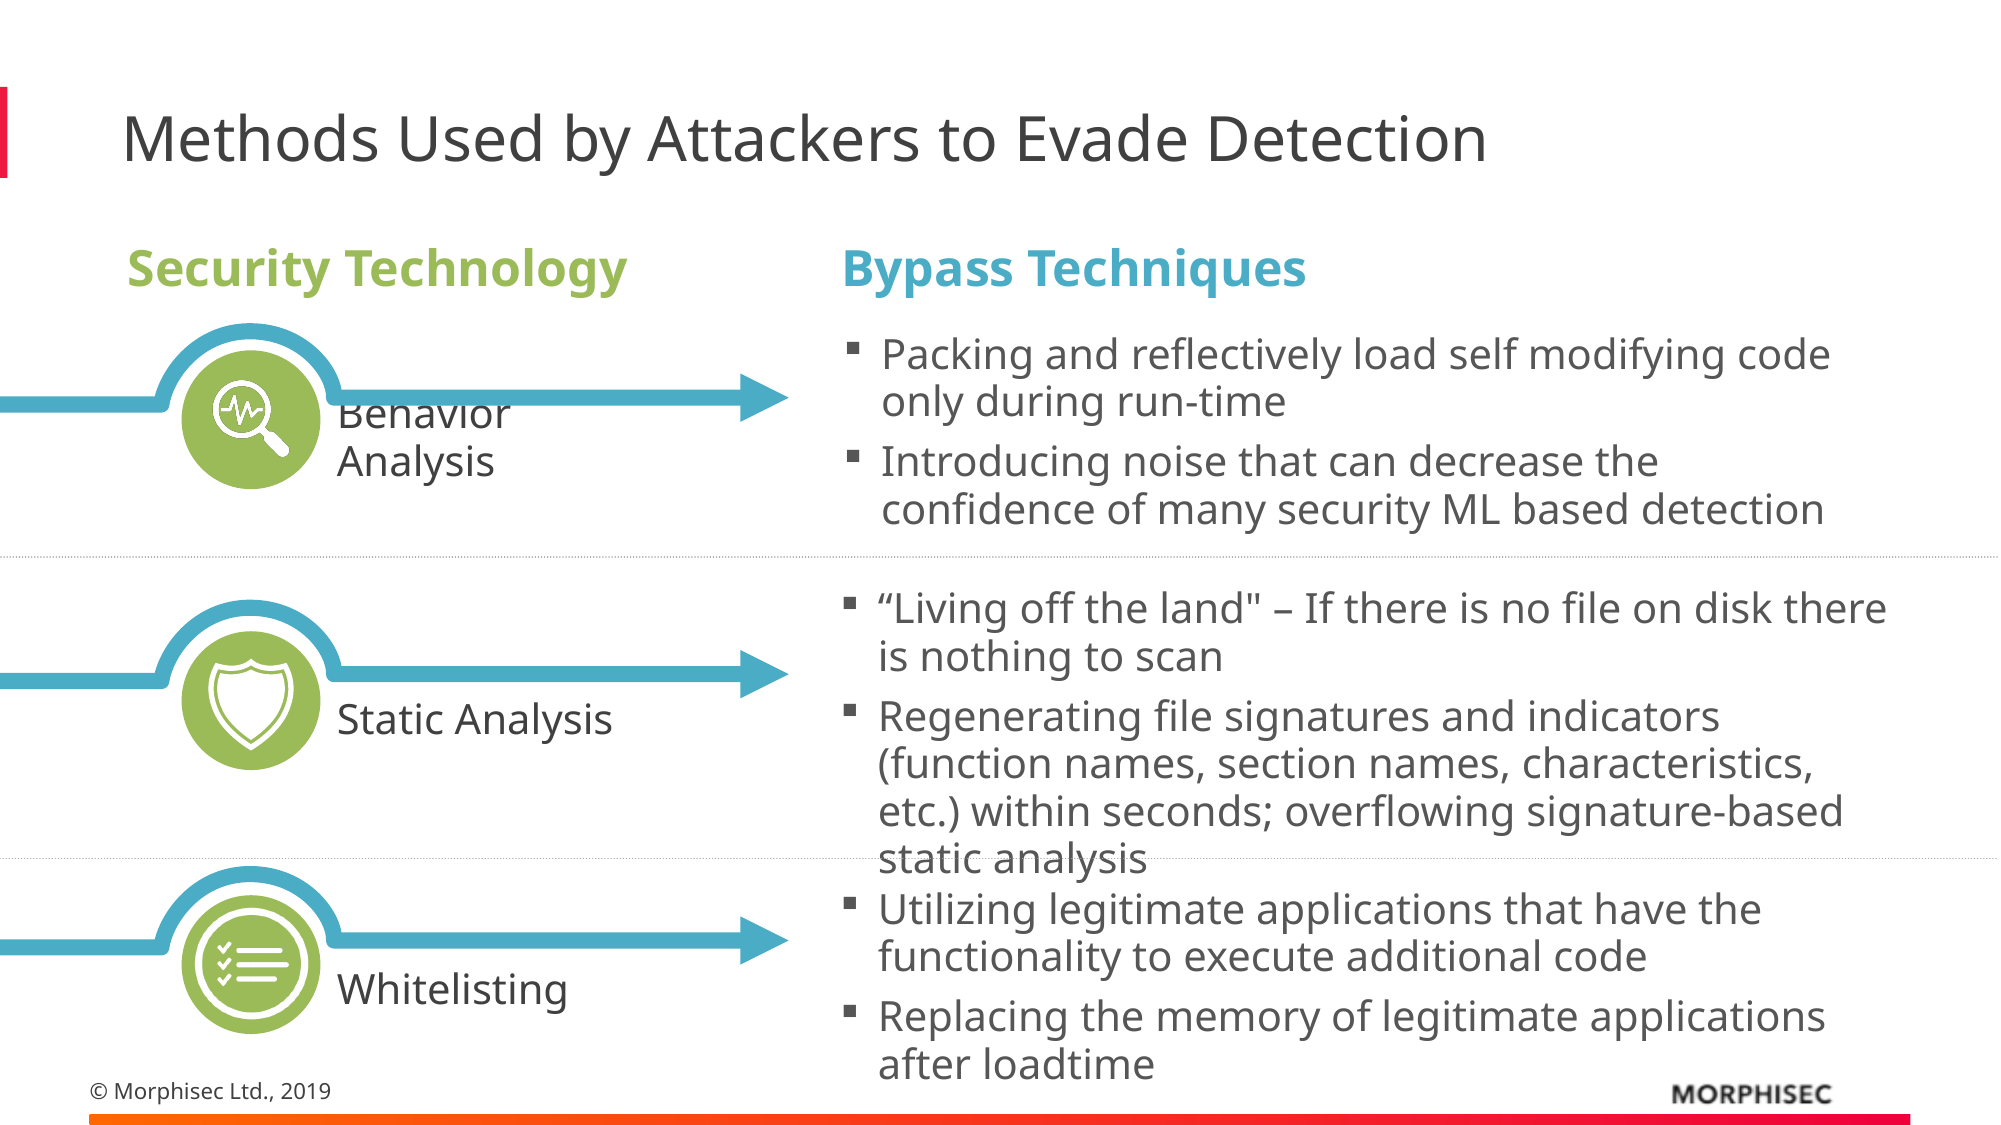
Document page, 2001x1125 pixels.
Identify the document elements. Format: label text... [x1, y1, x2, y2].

text_box [188, 606, 314, 631]
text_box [181, 631, 321, 771]
text_box [0, 362, 181, 406]
text_box Packing and reflectively load self modifying code only during run-time Introducing noise that can decrease the confidence of many security ML based detection [843, 323, 1895, 545]
text_box [321, 639, 789, 681]
list Bypass Techniques [841, 244, 1844, 306]
text_box [0, 638, 181, 683]
text_box Behavior Analysis [336, 399, 689, 484]
text_box [193, 330, 308, 350]
title Methods Used by Attackers to Evade Detection [106, 39, 1894, 244]
text_box Security Technology [127, 216, 722, 306]
text_box [191, 873, 311, 895]
text_box “Living off the land" – If there is no file on disk there is nothing to scan Regenerating file signatures and indicators (function names, section names, characteristics, etc.) within seconds; overflowing signature-based static analysis [840, 859, 1905, 881]
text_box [181, 350, 321, 490]
text_box [321, 905, 789, 947]
text_box Utilizing legitimate applications that have the functionality to execute additional code Replacing the memory of legitimate applications after loadtime [840, 878, 1941, 1125]
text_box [181, 895, 321, 1035]
text_box [321, 363, 789, 404]
text_box Static Analysis [336, 677, 662, 763]
text_box “Living off the land" – If there is no file on disk there is nothing to scan Regenerating file signatures and indicators (function names, section names, characteristics, etc.) within seconds; overflowing signature-based static analysis [840, 578, 1905, 858]
text_box Whitelisting [336, 948, 596, 1033]
text_box [0, 905, 181, 949]
